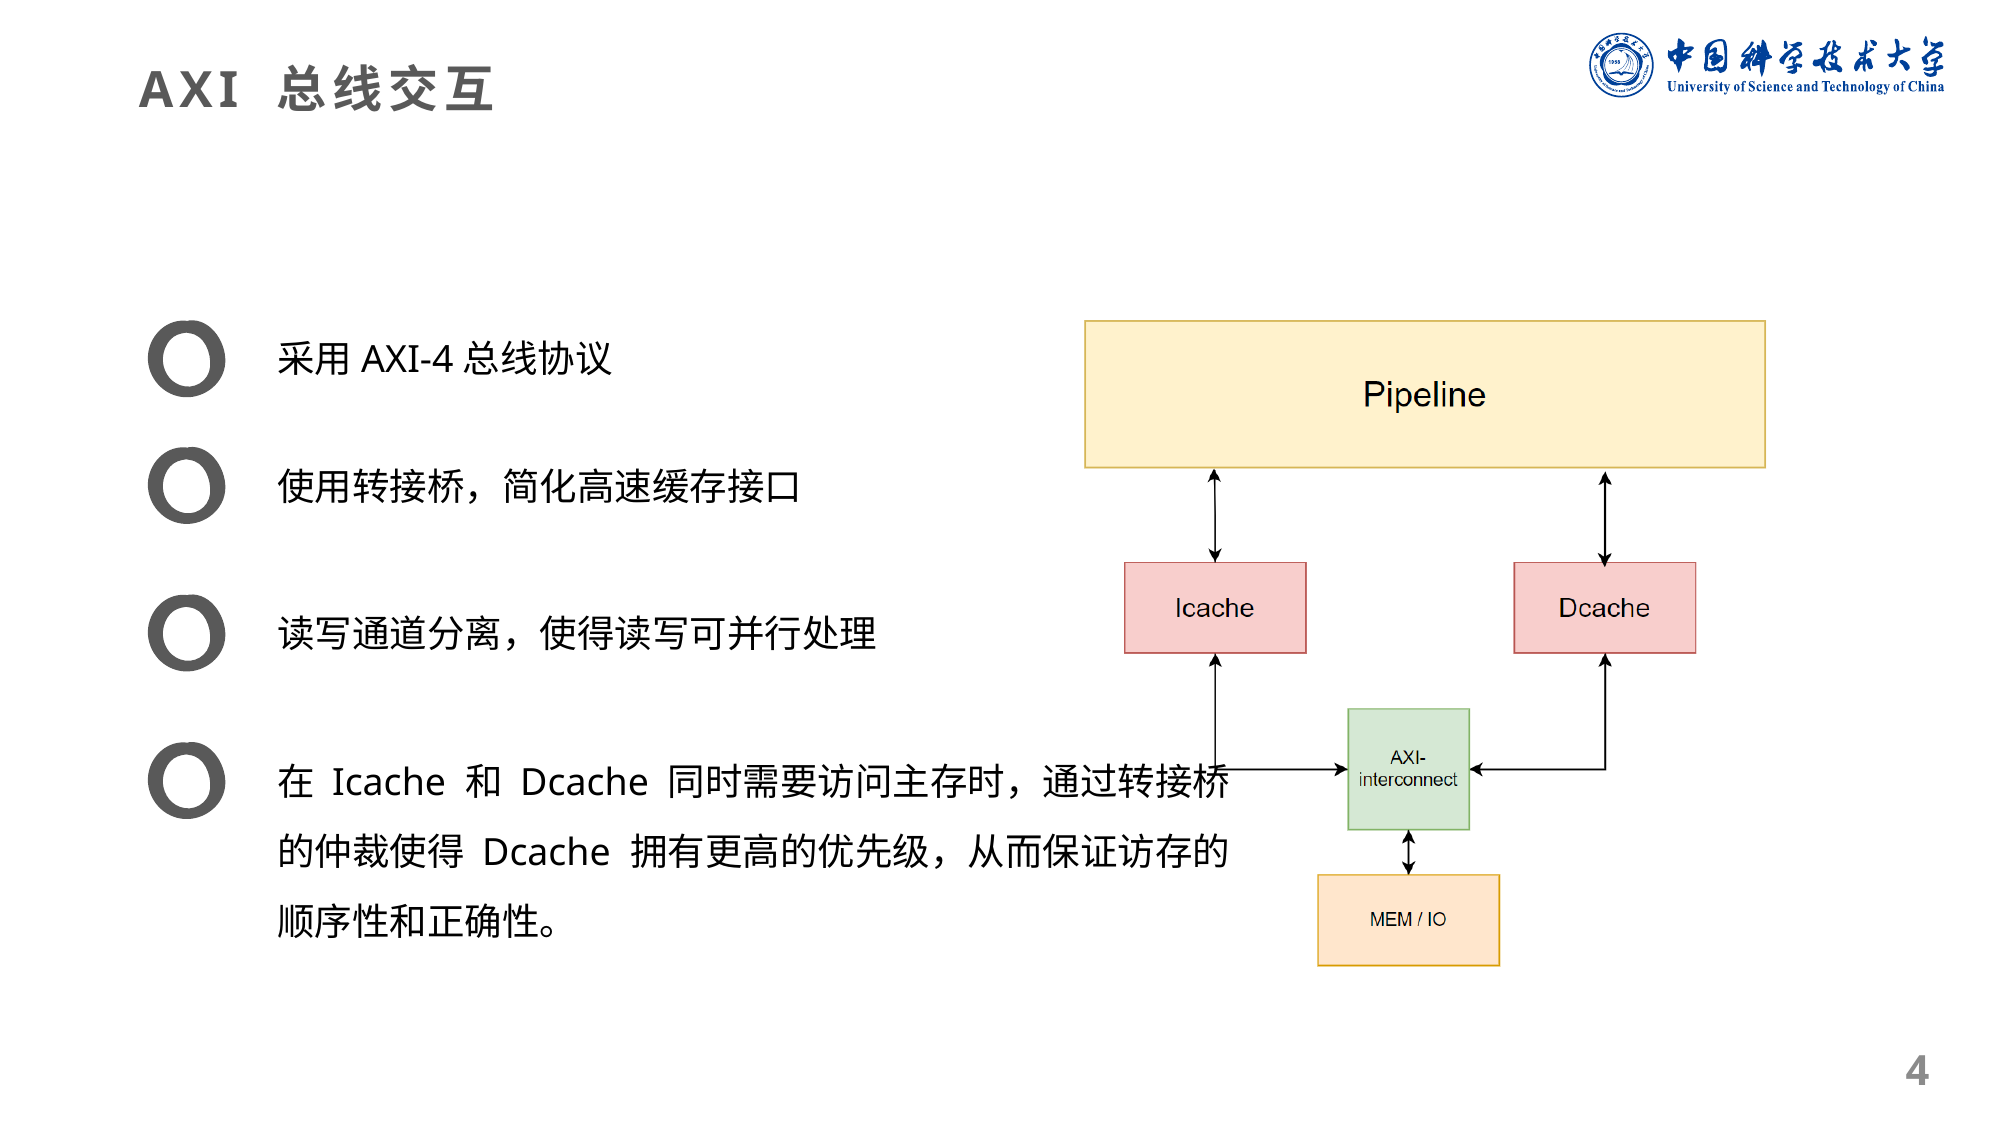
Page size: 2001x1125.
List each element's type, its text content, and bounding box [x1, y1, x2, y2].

text_box [146, 741, 227, 821]
text_box [146, 445, 227, 525]
text_box AXI 总线交互 [124, 50, 529, 126]
text_box 在 Icache 和 Dcache 同时需要访问主存时，通过转接桥 的仲裁使得 Dcache 拥有更高的优先级，从而保证访存的 顺序性和正确性。 [262, 750, 953, 951]
text_box [146, 319, 227, 399]
slide_number 4 [1494, 1042, 1945, 1103]
text_box 采用AXI-4总线协议 [262, 327, 953, 388]
text_box [146, 593, 227, 673]
text_box 使用转接桥，简化高速缓存接口 [262, 455, 953, 515]
picture [953, 235, 1878, 1032]
text_box 读写通道分离，使得读写可并行处理 [262, 602, 953, 663]
